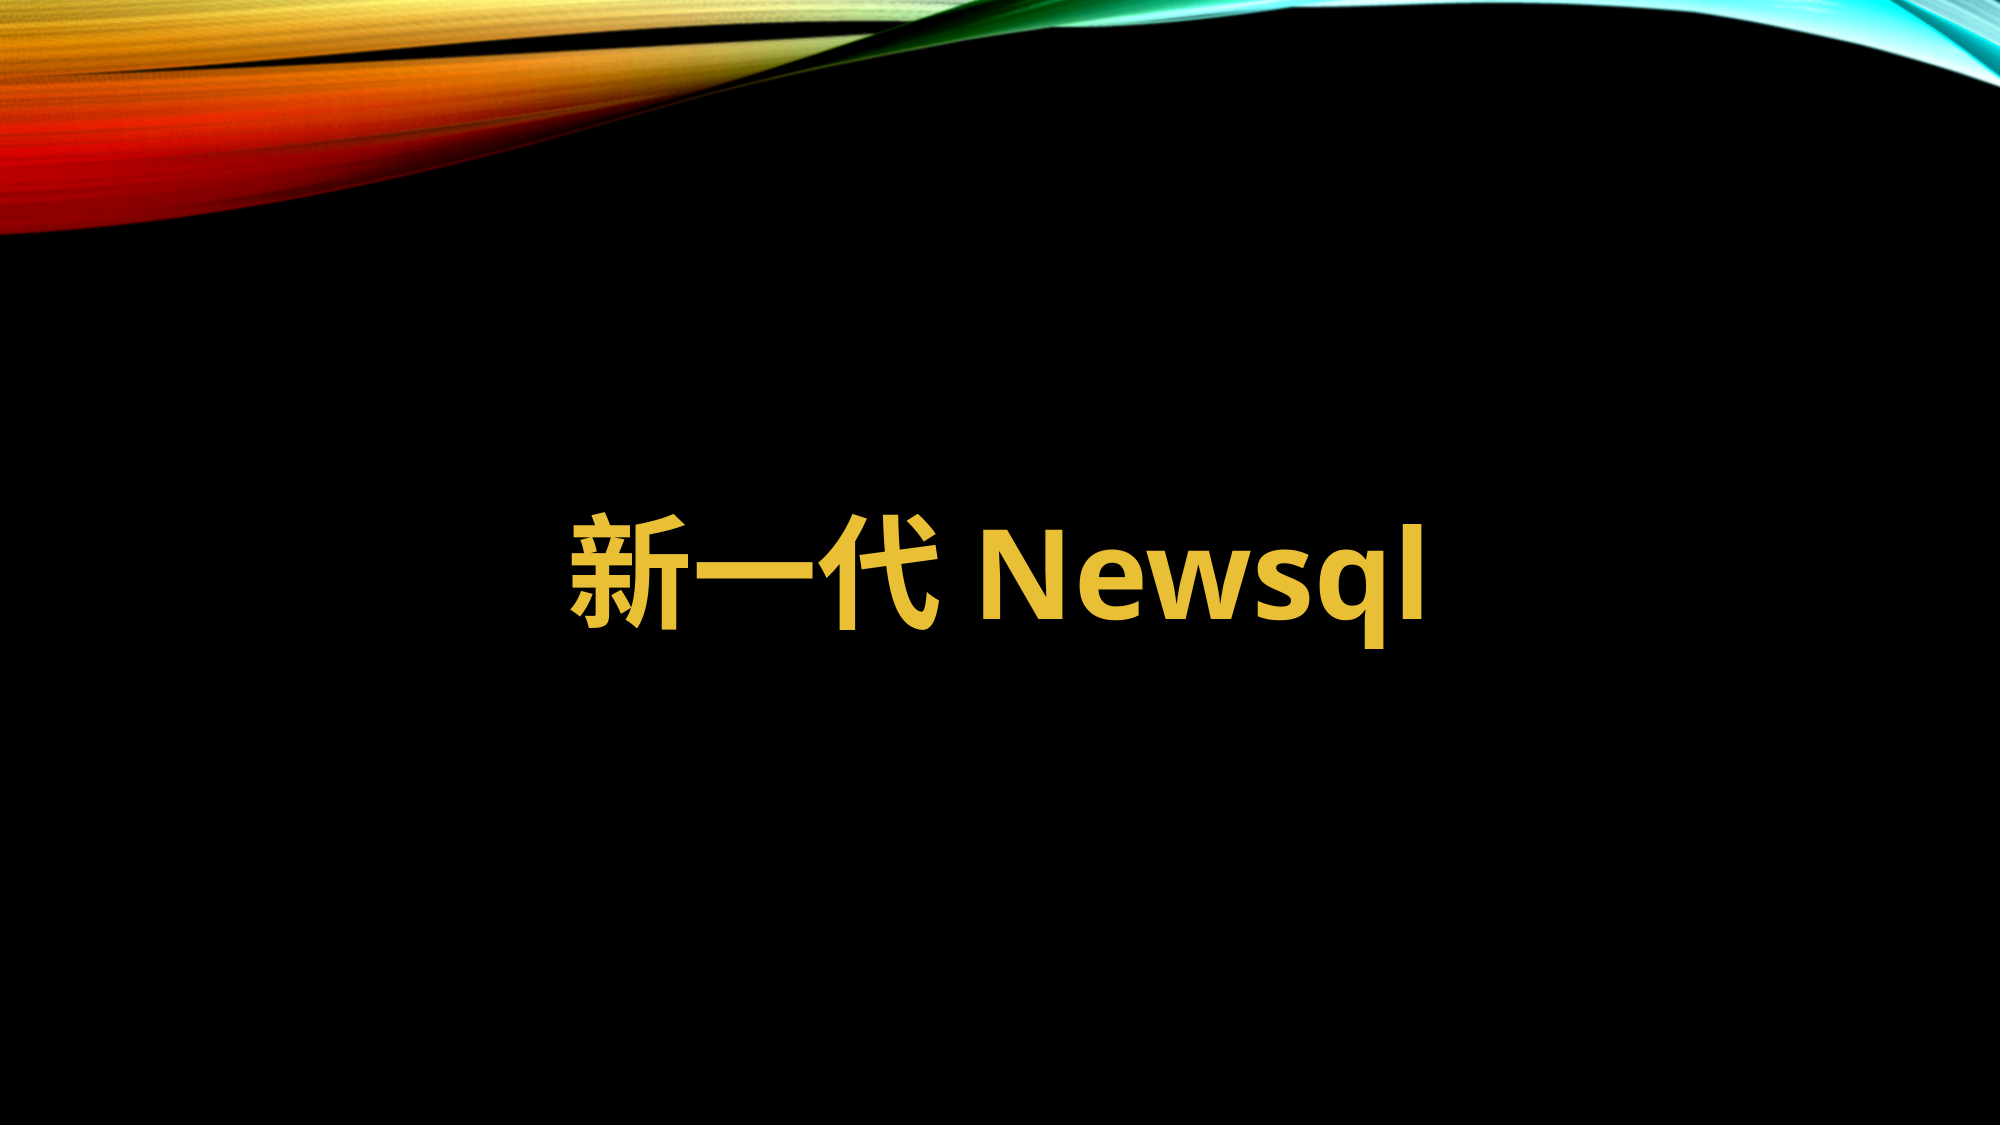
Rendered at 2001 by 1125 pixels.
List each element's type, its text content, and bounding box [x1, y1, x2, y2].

picture [0, 0, 2000, 237]
text_box 新一代Newsql [552, 486, 1448, 652]
